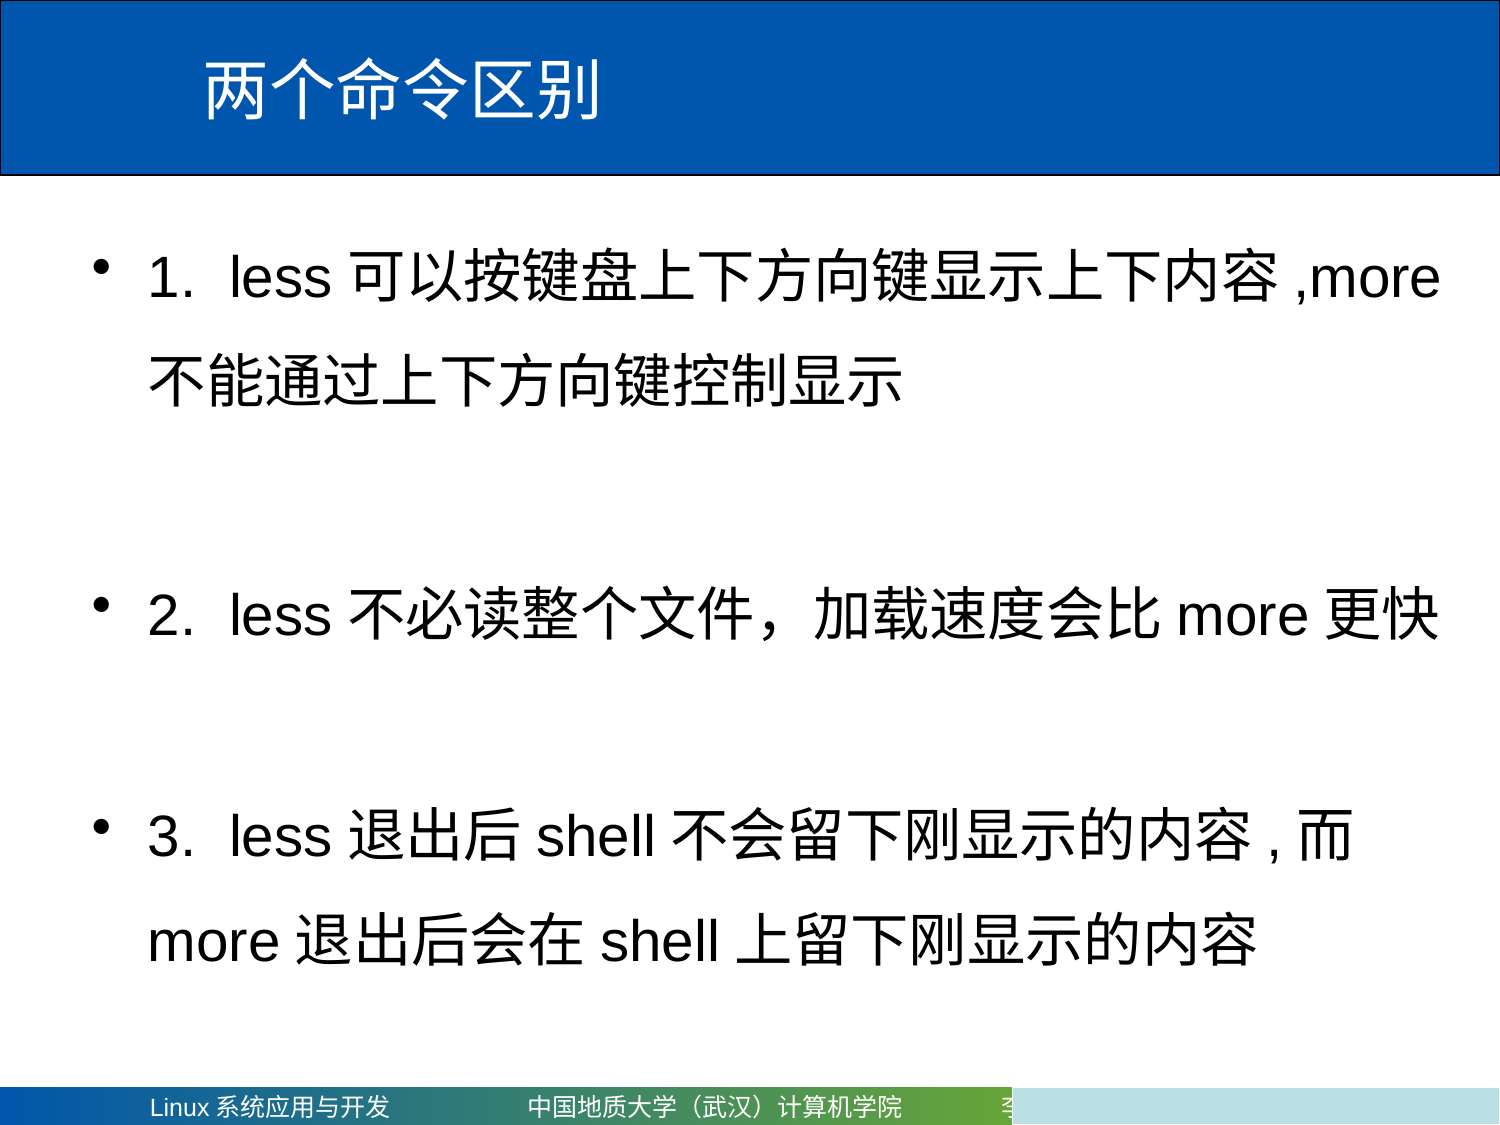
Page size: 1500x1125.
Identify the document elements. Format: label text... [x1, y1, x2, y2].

list 1. less可以按键盘上下方向键显示上下内容,more不能通过上下方向键控制显示 2. less不必读整个文件，加载速度会比more更快 3. less退出后shell不会留下刚显示的内容,而more退出后会在shell上留下刚显示的内容 [76, 196, 1471, 939]
title 两个命令区别 [187, 12, 1500, 163]
